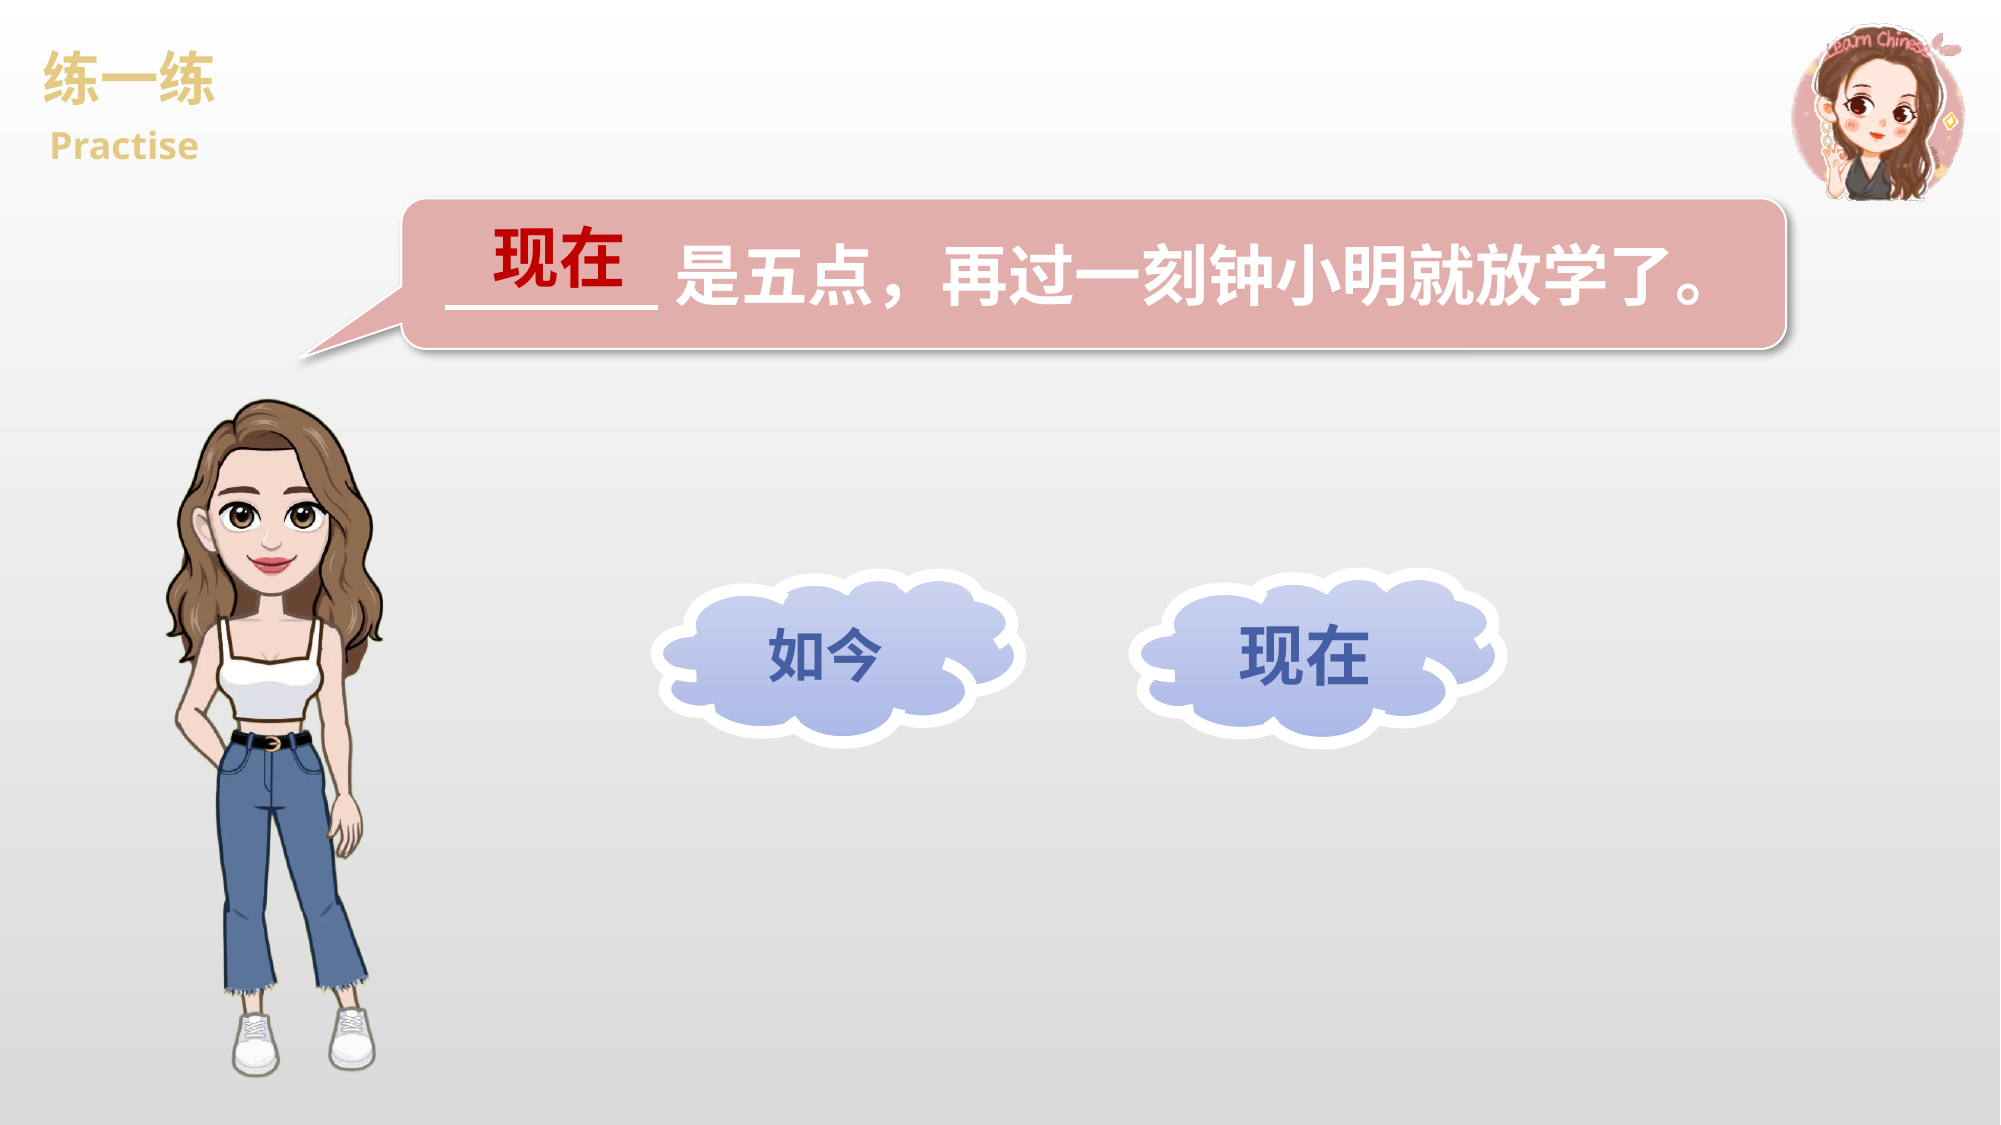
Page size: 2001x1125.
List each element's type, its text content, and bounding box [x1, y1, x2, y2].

text_box 练一练 [27, 35, 233, 120]
text_box Practise [34, 115, 215, 175]
text_box 如今 [655, 573, 1022, 745]
text_box 现在 [431, 207, 688, 303]
picture [0, 303, 548, 1125]
picture [1758, 0, 1998, 240]
text_box 现在 [1133, 572, 1503, 745]
text_box 是五点，再过一刻钟小明就放学了。 [375, 197, 1788, 350]
